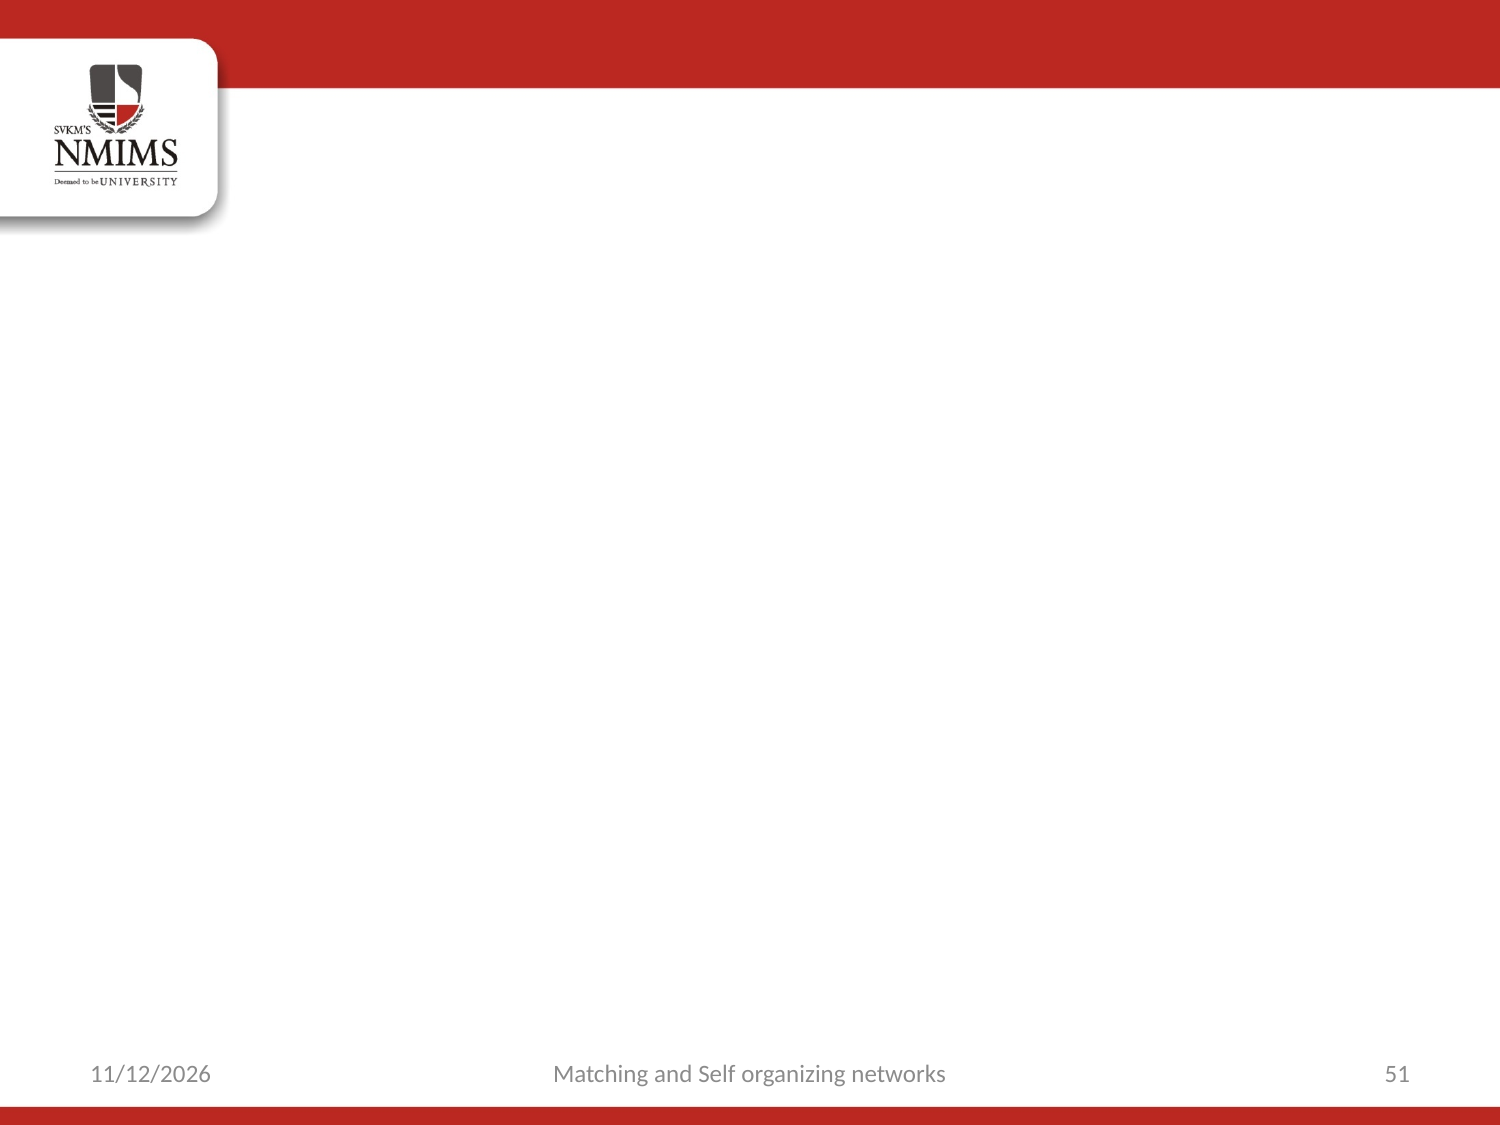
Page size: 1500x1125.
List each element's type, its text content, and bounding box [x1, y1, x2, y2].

footer Matching and Self organizing networks [512, 1042, 988, 1103]
slide_number 51 [1074, 1042, 1425, 1103]
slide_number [75, 1042, 425, 1103]
picture [0, 0, 1500, 1125]
